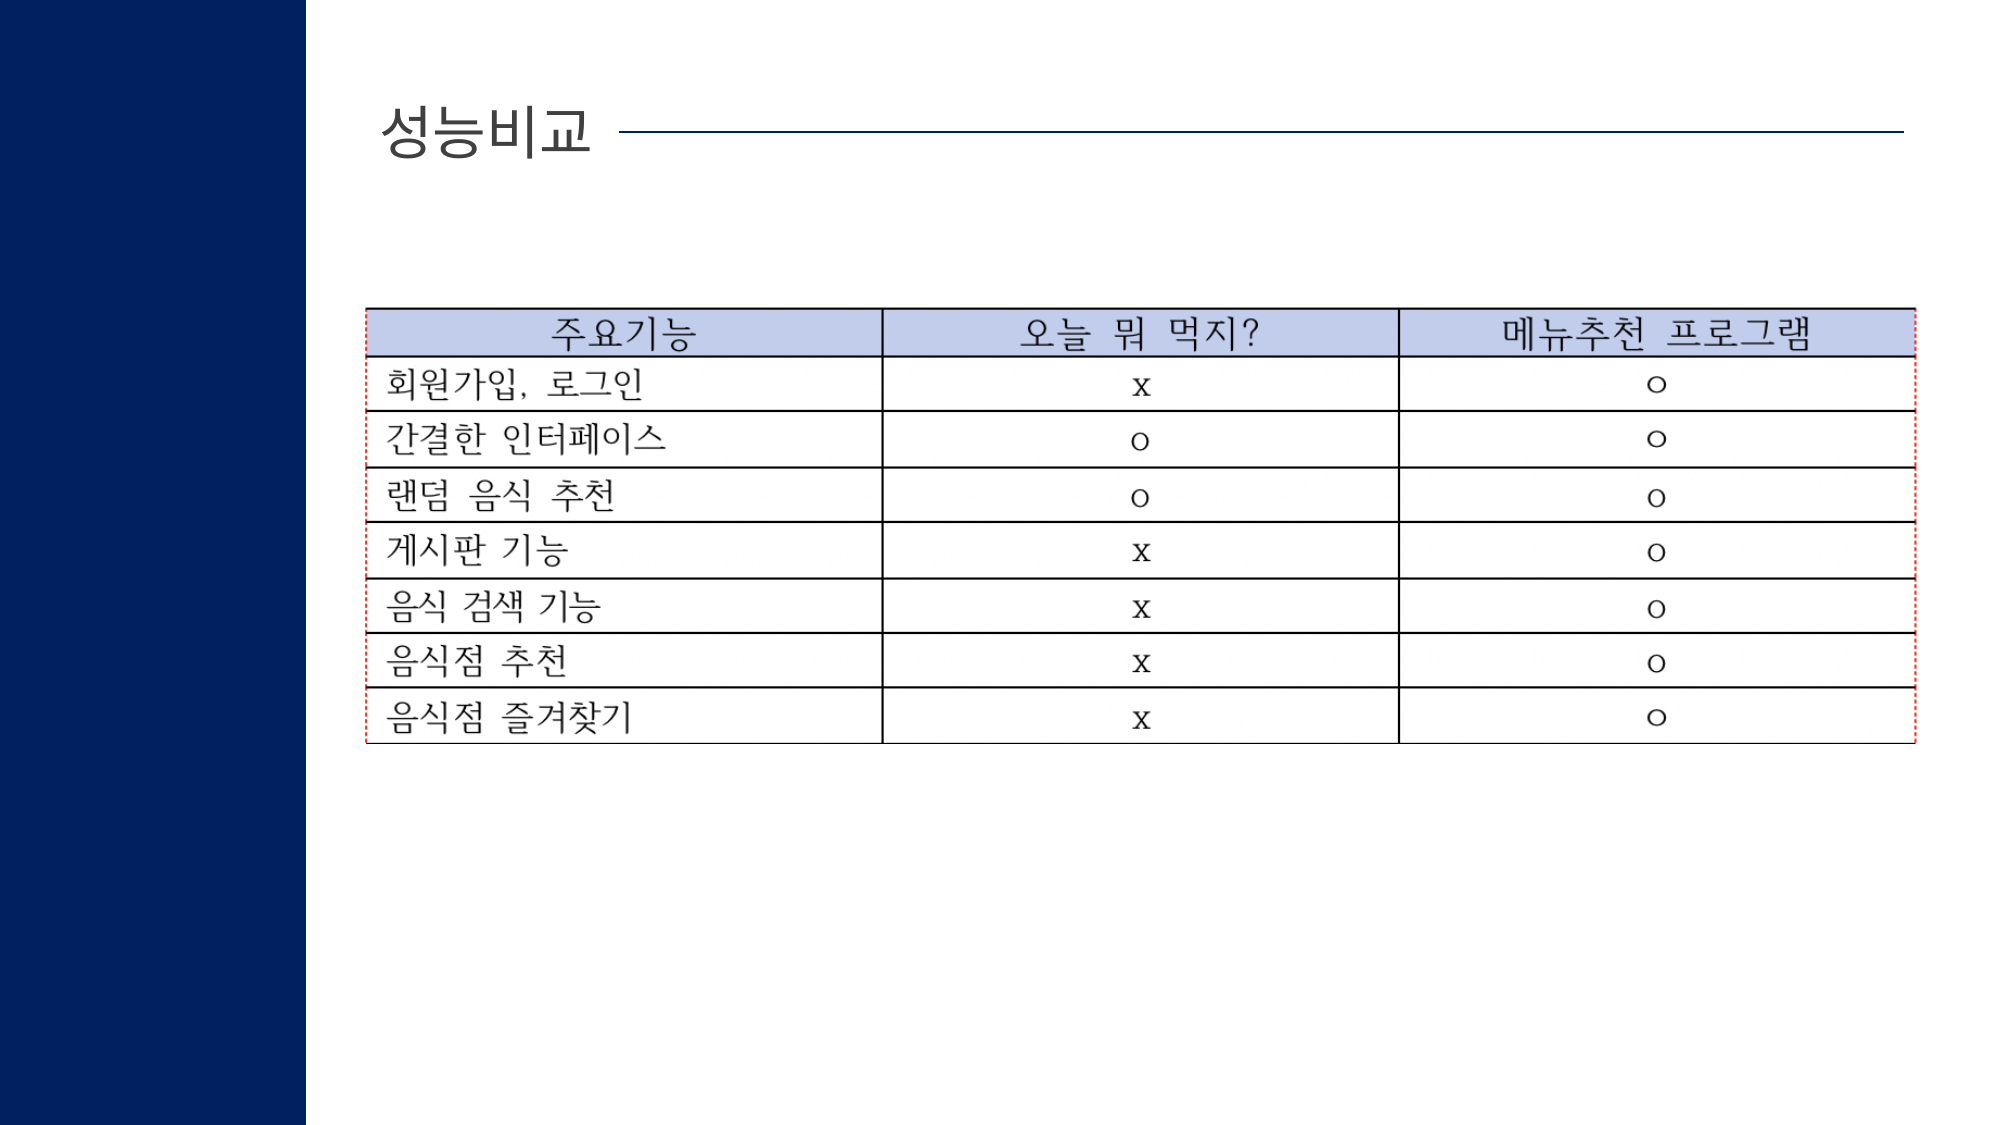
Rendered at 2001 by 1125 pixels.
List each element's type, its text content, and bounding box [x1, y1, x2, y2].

picture [364, 300, 1922, 744]
list 성능비교 [364, 89, 619, 175]
